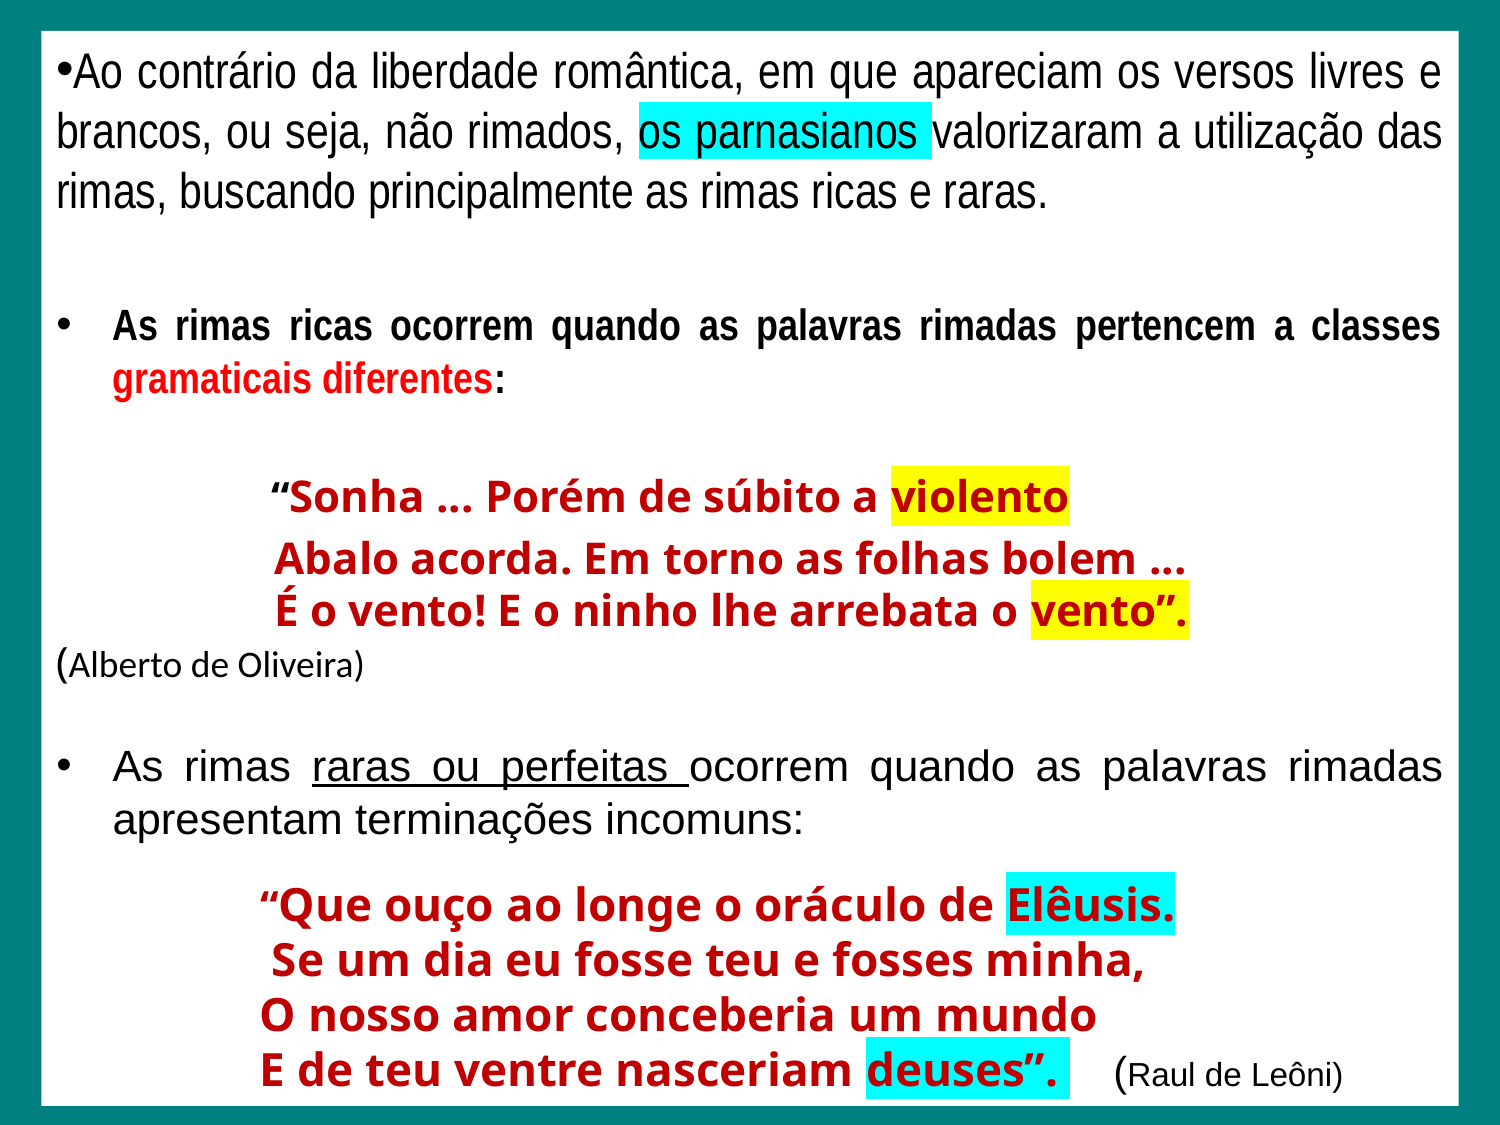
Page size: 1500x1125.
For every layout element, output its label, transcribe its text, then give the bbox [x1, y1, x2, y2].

list Ao contrário da liberdade romântica, em que apareciam os versos livres e brancos, ou seja, não rimados, os parnasianos valorizaram a utilização das rimas, buscando principalmente as rimas ricas e raras. As rimas ricas ocorrem quando as palavras rimadas pertencem a classes gramaticais diferentes: “Sonha ... Porém de súbito a violento Abalo acorda. Em torno as folhas bolem ... É o vento! E o ninho lhe arrebata o vento”. (Alberto de Oliveira) As rimas raras ou perfeitas ocorrem quando as palavras rimadas apresentam terminações incomuns: “Que ouço ao longe o oráculo de Elêusis. Se um dia eu fosse teu e fosses minha, O nosso amor conceberia um mundo E de teu ventre nasceriam deuses”. (Raul de Leôni) [41, 30, 1459, 1106]
